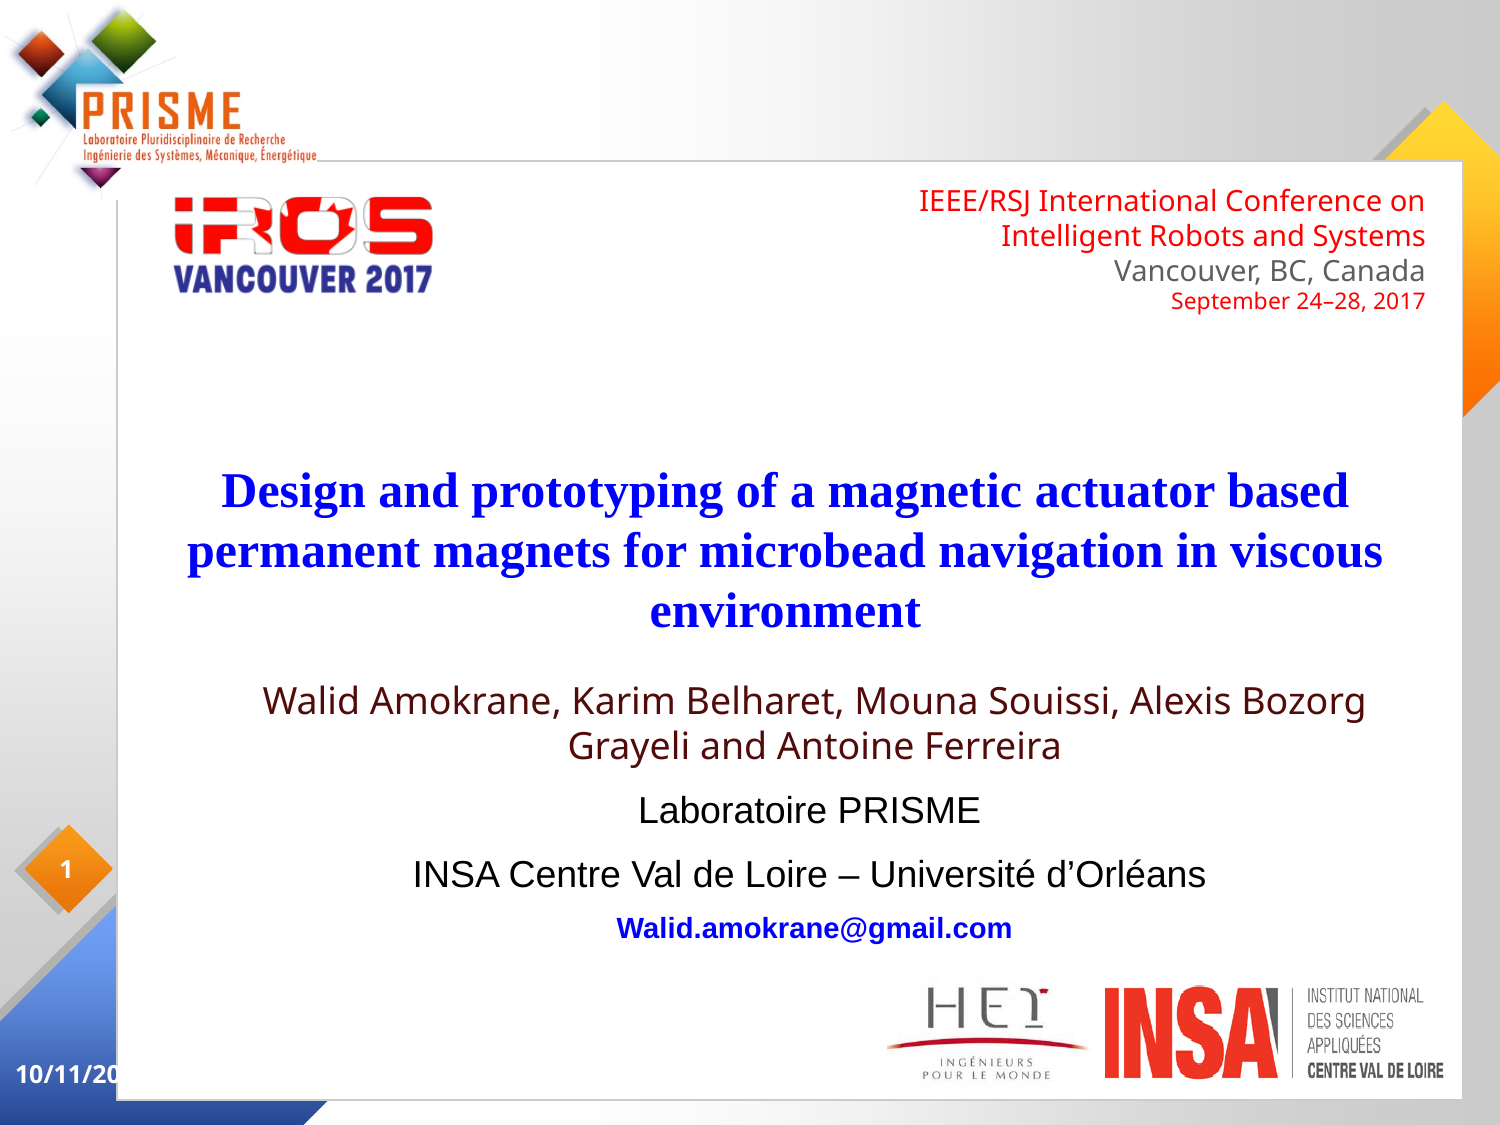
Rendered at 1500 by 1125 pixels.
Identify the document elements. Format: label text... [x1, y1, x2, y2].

text_box [879, 947, 1105, 1097]
text_box 1 [0, 845, 89, 921]
picture [887, 966, 1093, 1095]
picture [1105, 975, 1459, 1094]
text_box Walid Amokrane, Karim Belharet, Mouna Souissi, Alexis Bozorg Grayeli and Antoine Ferreira Laboratoire PRISME INSA Centre Val de Loire – Université d’Orléans Walid.amokrane@gmail.com [218, 669, 1412, 1016]
picture [2, 0, 435, 298]
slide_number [0, 1051, 232, 1125]
text_box Design and prototyping of a magnetic actuator based permanent magnets for microbead navigation in viscous environment [159, 449, 1412, 645]
text_box IEEE/RSJ International Conference on Intelligent Robots and Systems Vancouver, BC, Canada September 24–28, 2017 [714, 174, 1441, 322]
